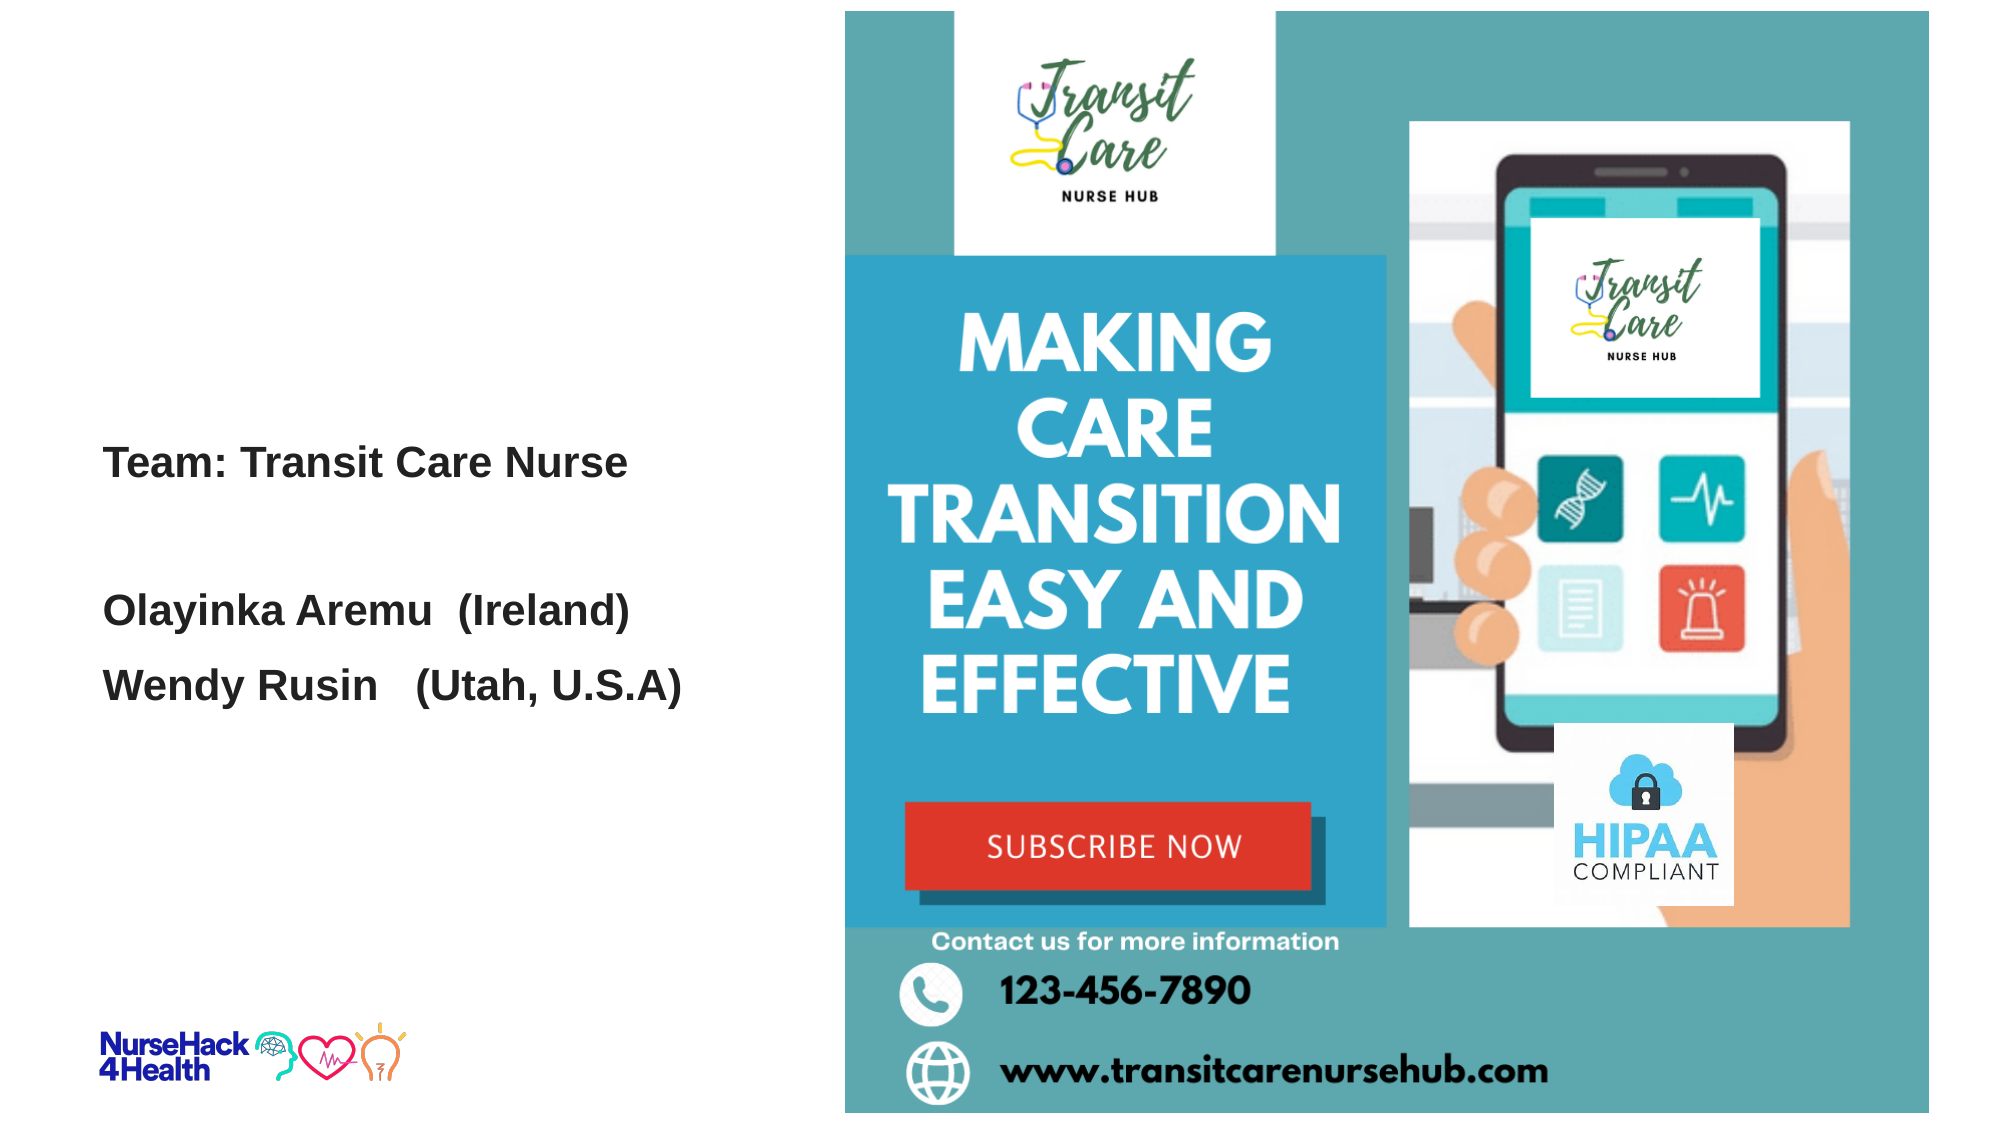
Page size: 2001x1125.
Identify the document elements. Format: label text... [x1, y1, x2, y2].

text_box Team: Transit Care Nurse Olayinka Aremu (Ireland) Wendy Rusin​ (Utah, U.S.A) [102, 433, 817, 710]
picture [844, 11, 1929, 1113]
